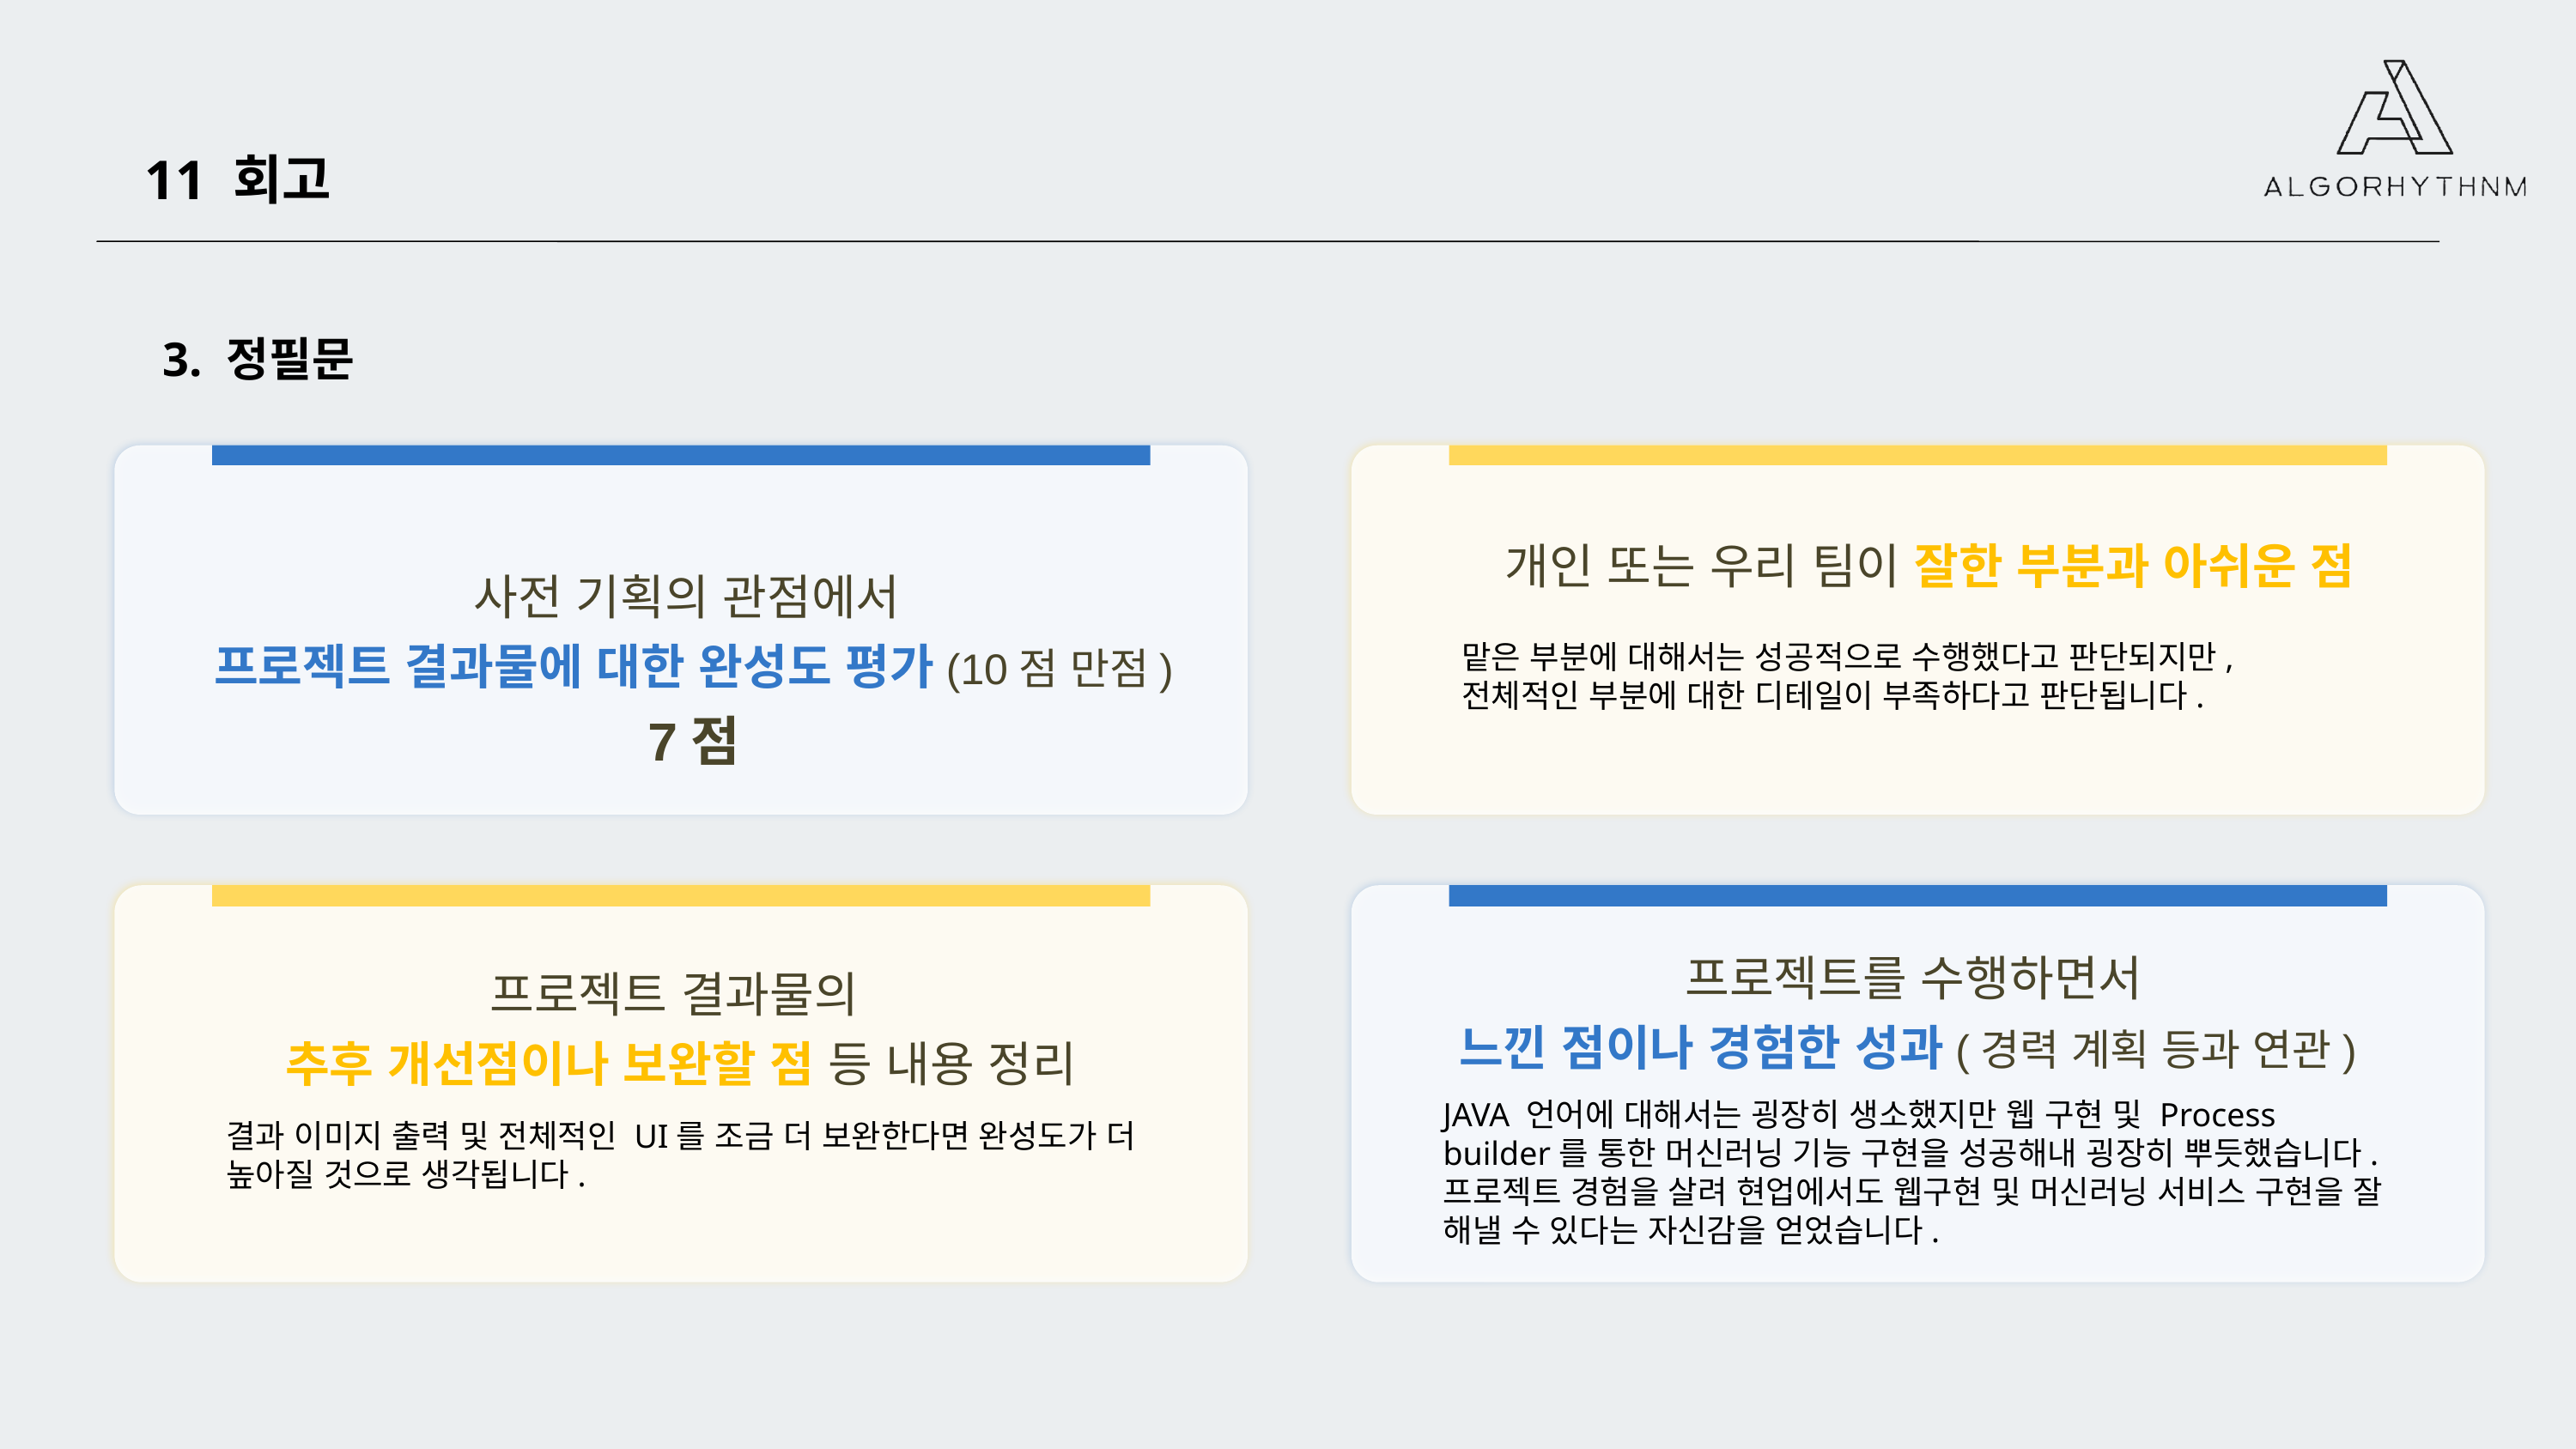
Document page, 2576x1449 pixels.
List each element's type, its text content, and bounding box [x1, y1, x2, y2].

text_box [1351, 445, 2485, 815]
picture [2253, 58, 2539, 209]
text_box 3. 정필문 [163, 310, 823, 386]
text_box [114, 884, 1249, 1282]
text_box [114, 445, 1249, 815]
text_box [1351, 884, 2485, 1282]
text_box 11 회고 [144, 135, 805, 211]
